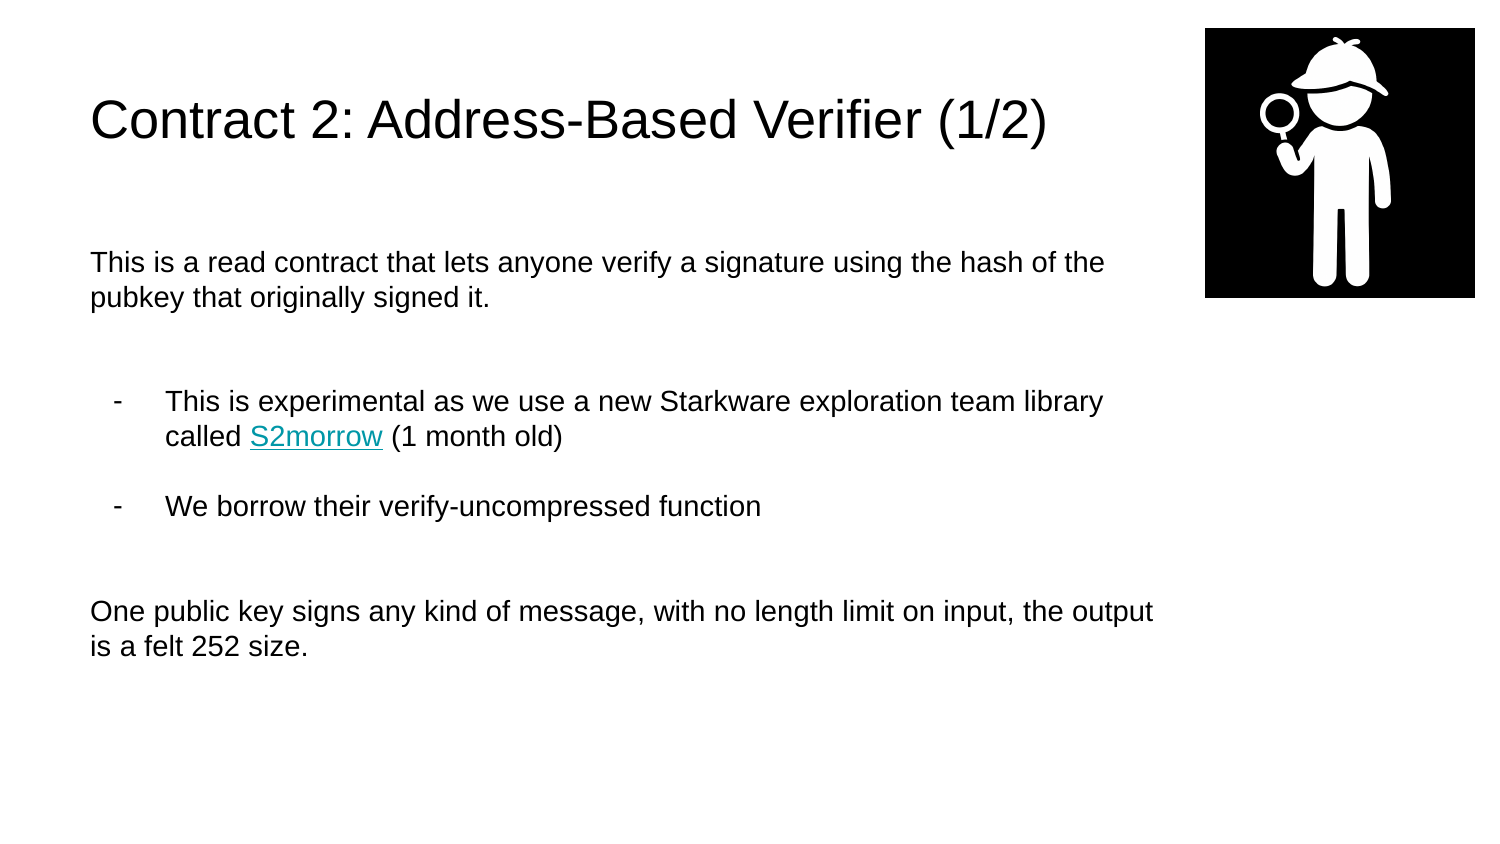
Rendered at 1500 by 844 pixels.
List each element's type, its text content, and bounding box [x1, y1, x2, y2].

picture [1205, 28, 1476, 298]
text_box Contract 2: Address-Based Verifier (1/2) [75, 69, 1200, 219]
text_box This is a read contract that lets anyone verify a signature using the hash of the pubkey that originally signed it. This is experimental as we use a new Starkware exploration team library called S2morrow (1 month old) We borrow their verify-uncompressed function One public key signs any kind of message, with no length limit on input, the output is a felt 252 size. [75, 227, 1181, 594]
